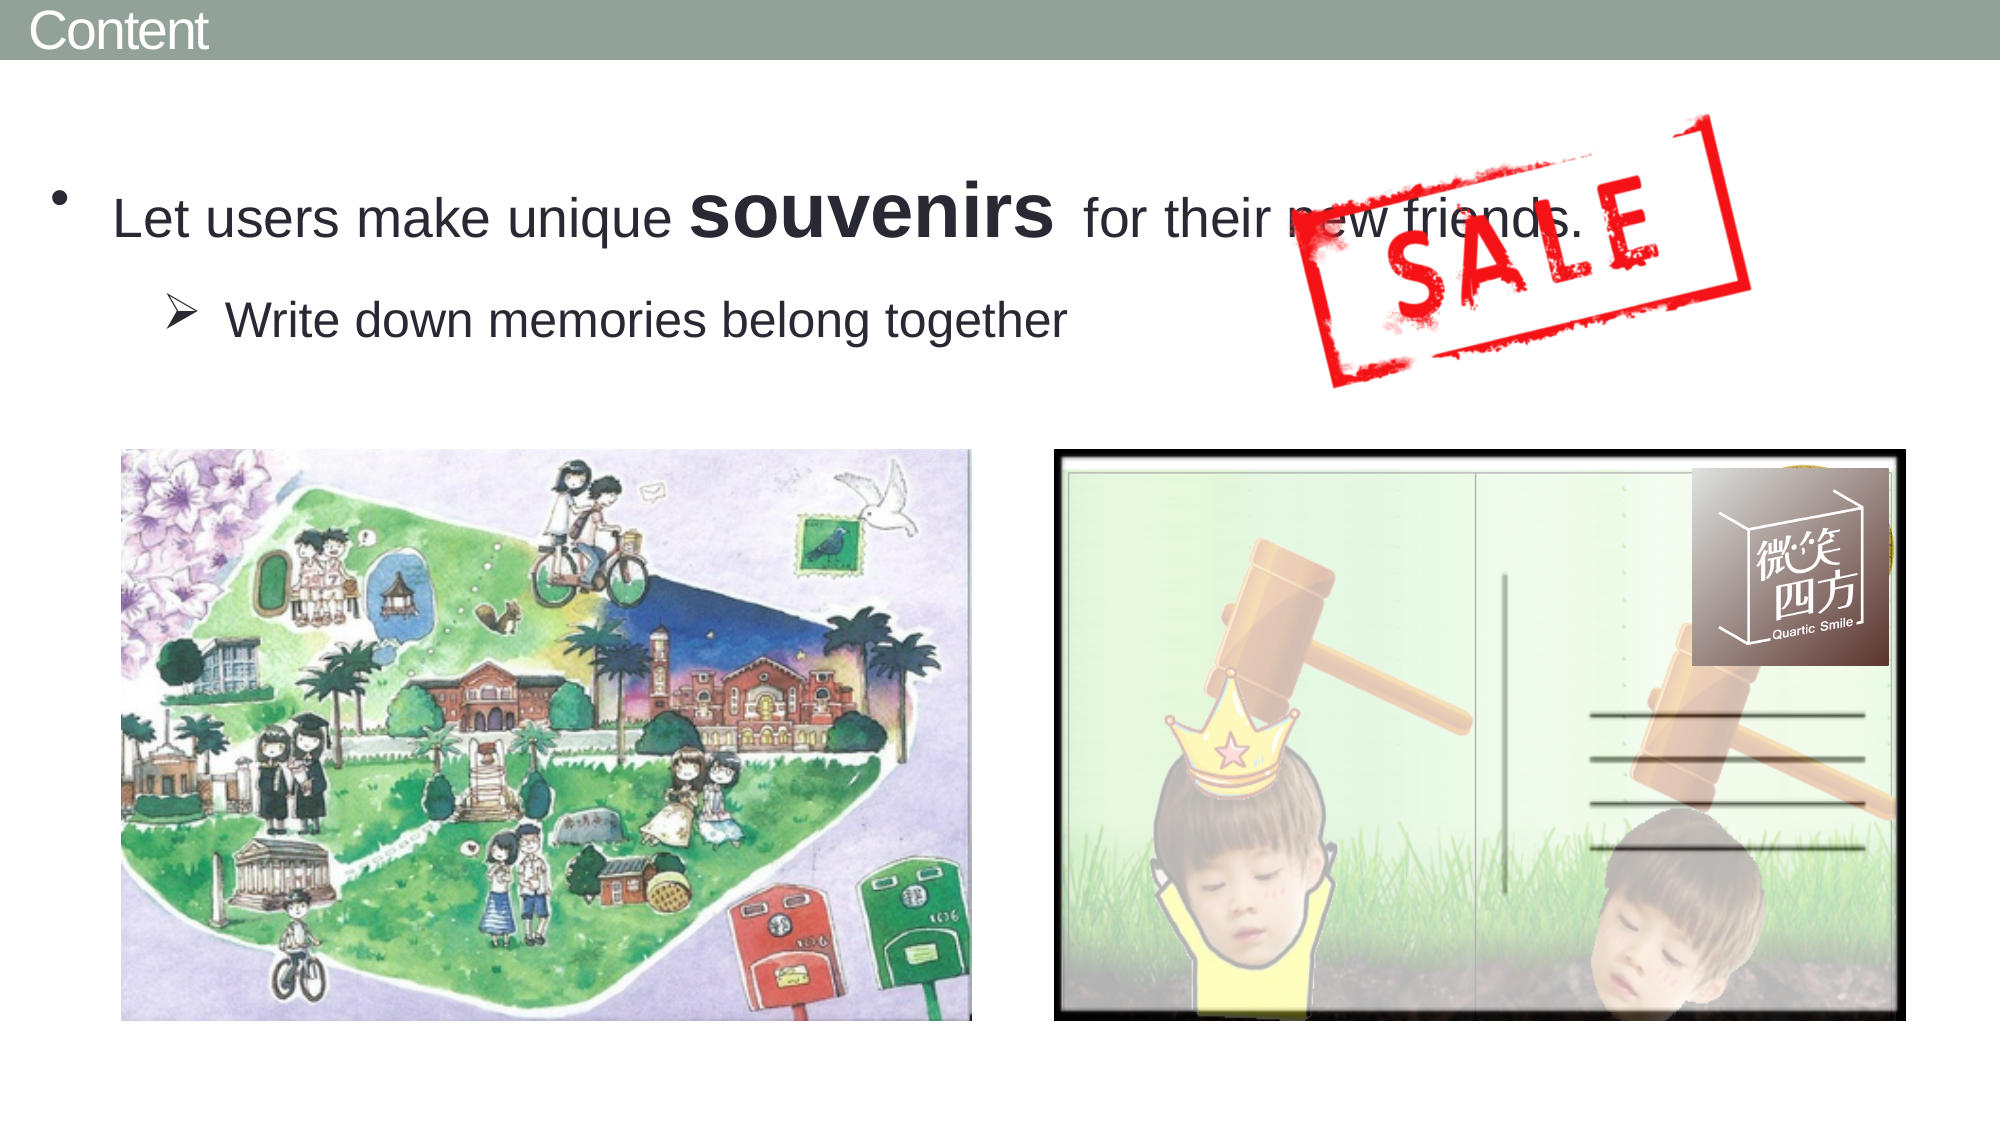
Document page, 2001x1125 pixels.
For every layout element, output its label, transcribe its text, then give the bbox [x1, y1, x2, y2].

picture [1267, 99, 1786, 408]
text_box Write down memories belong together [147, 280, 1265, 416]
picture [120, 448, 972, 1021]
picture [1906, 585, 1913, 612]
text_box Let users make unique souvenirs for their new friends. [35, 130, 1278, 332]
picture [1854, 444, 1868, 448]
picture [1063, 465, 1896, 1021]
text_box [1053, 448, 1906, 1021]
title Content [8, 0, 352, 99]
